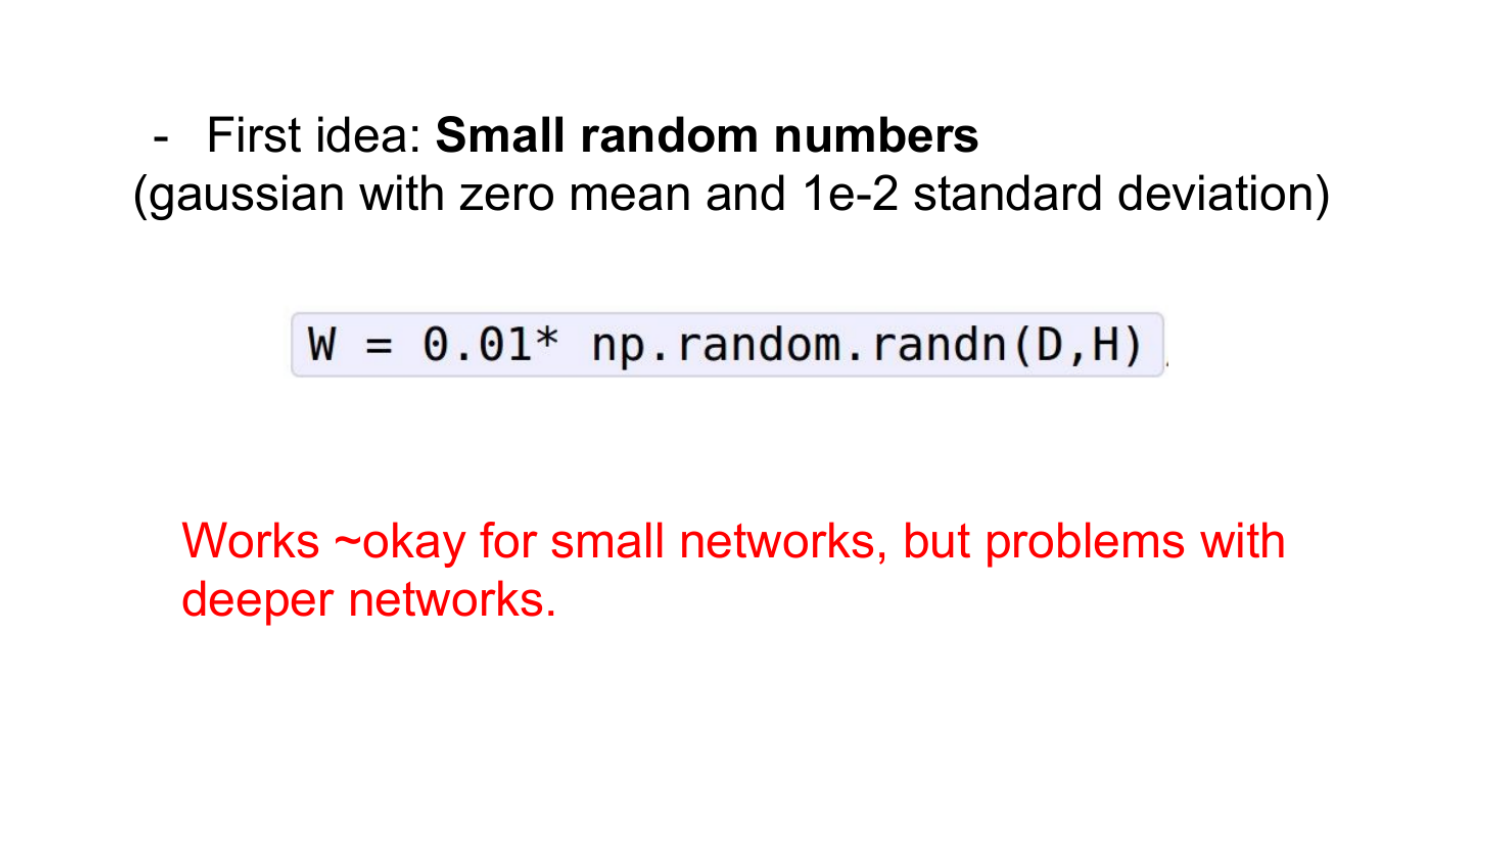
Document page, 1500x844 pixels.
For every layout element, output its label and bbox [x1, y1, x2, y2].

picture [24, 71, 1476, 772]
